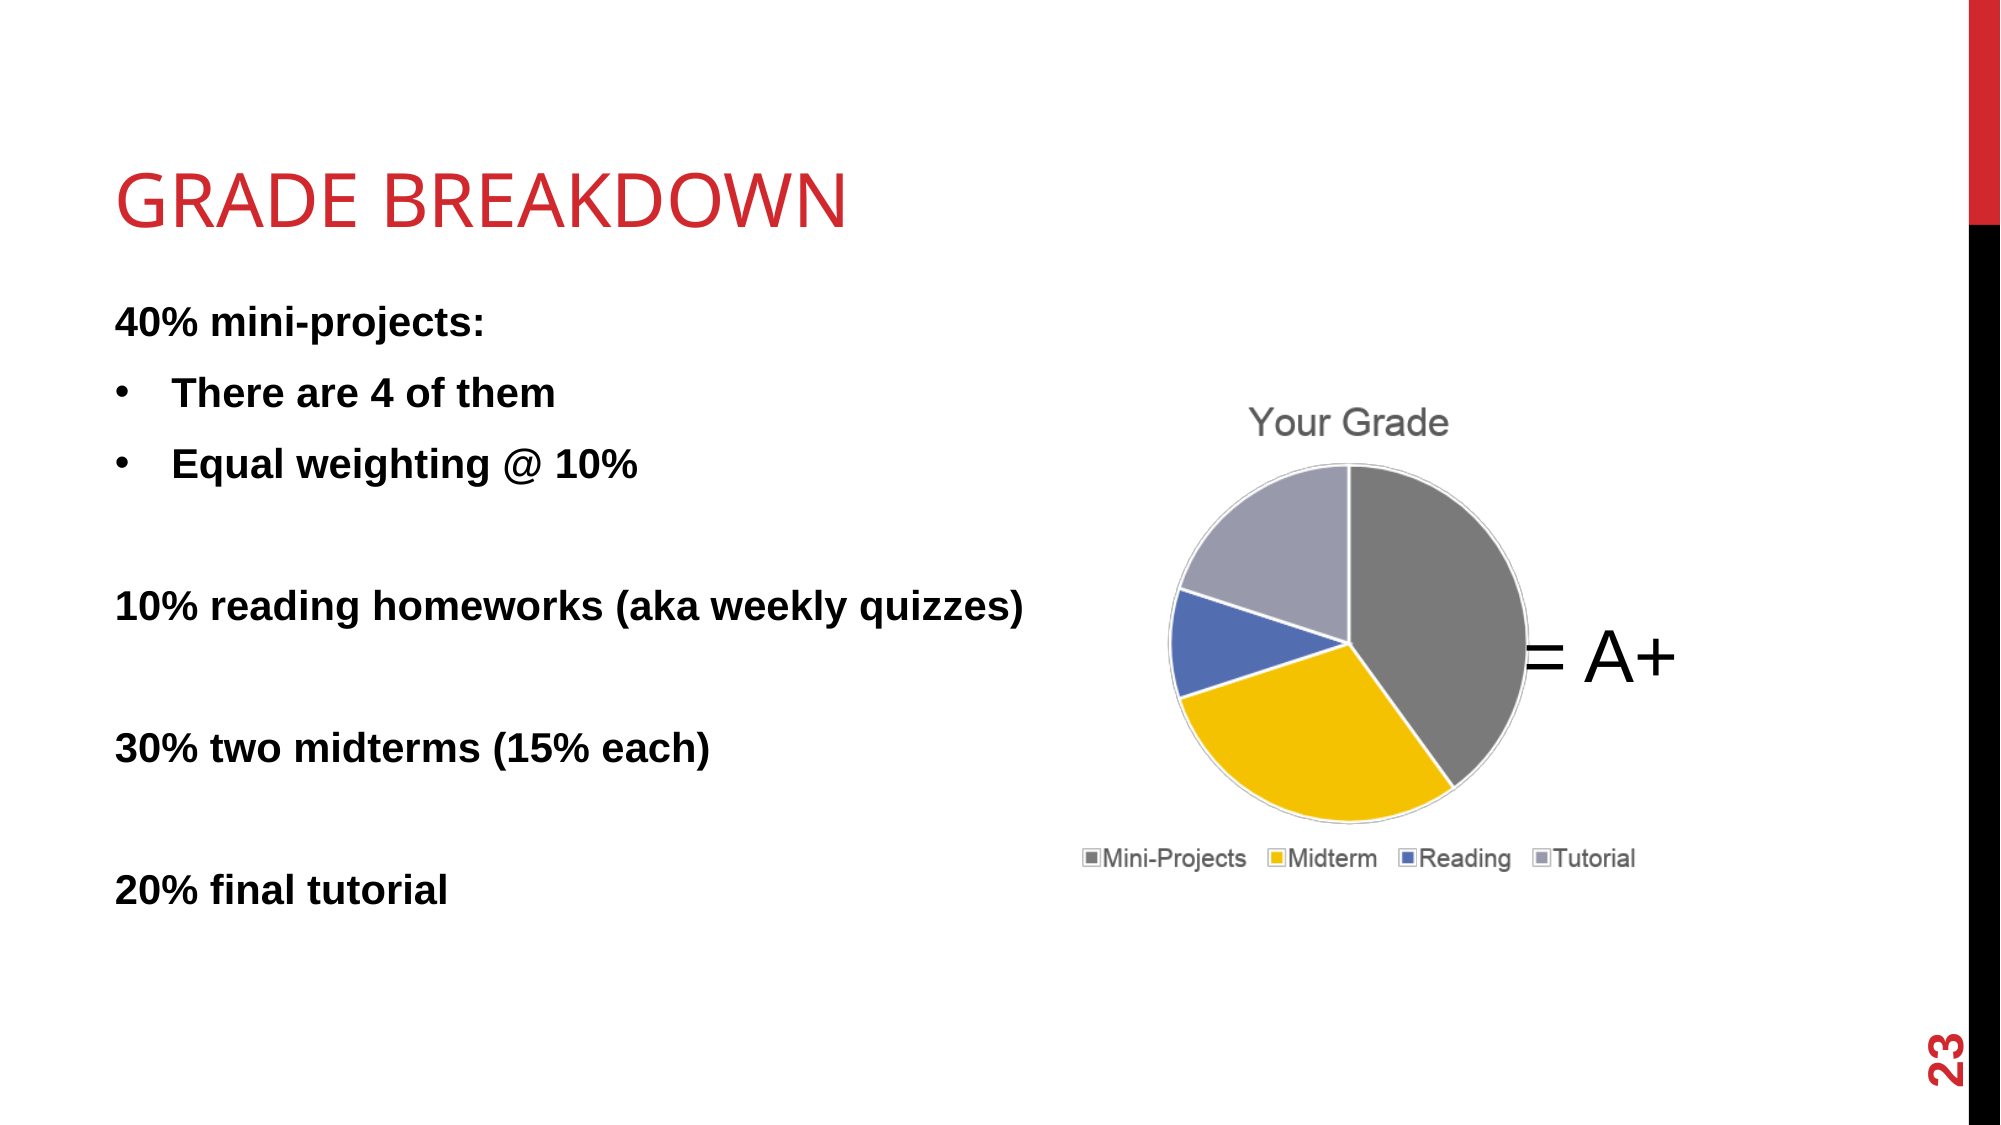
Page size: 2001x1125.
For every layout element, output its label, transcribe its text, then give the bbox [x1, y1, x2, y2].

title GRADE BREAKDOWN [99, 25, 1367, 250]
list 40% mini-projects: There are 4 of them Equal weighting @ 10% 10% reading homeworks (aka weekly quizzes) 30% two midterms (15% each) 20% final tutorial [99, 287, 1767, 1005]
slide_number ‹#› [1903, 887, 1984, 1104]
picture [979, 399, 1719, 893]
